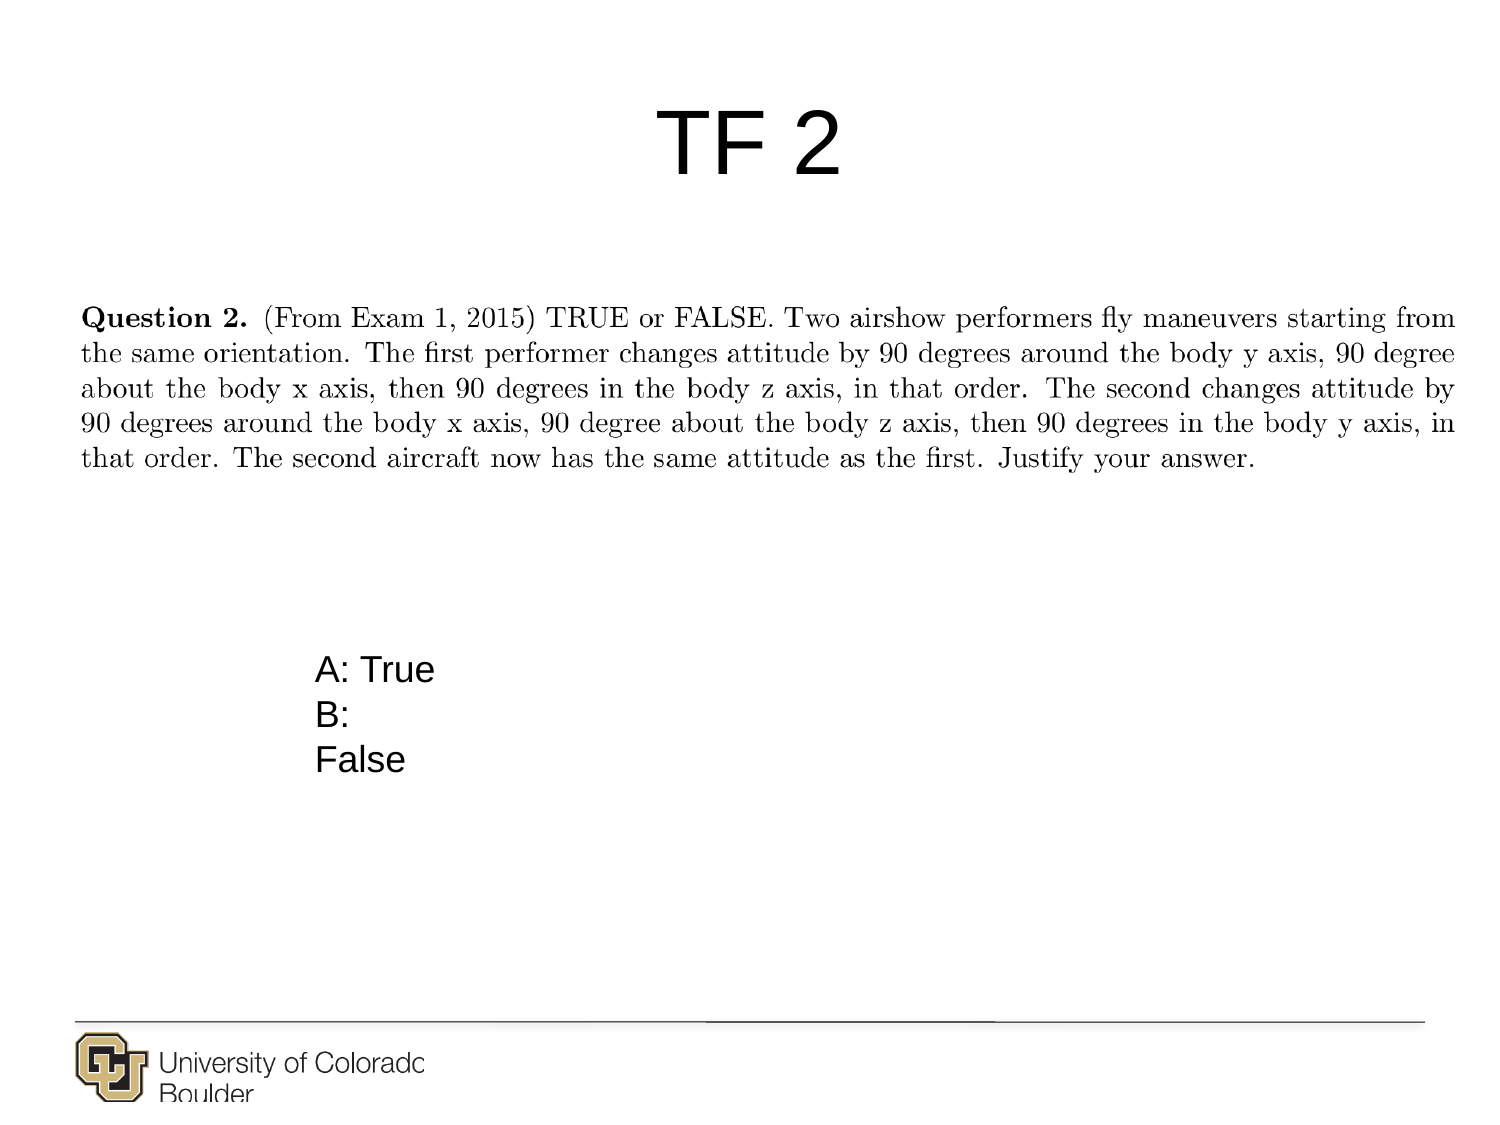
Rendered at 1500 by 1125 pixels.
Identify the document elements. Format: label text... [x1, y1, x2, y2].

text_box A: True B: False [300, 637, 467, 736]
picture [74, 299, 1462, 483]
title TF 2 [75, 44, 1425, 232]
